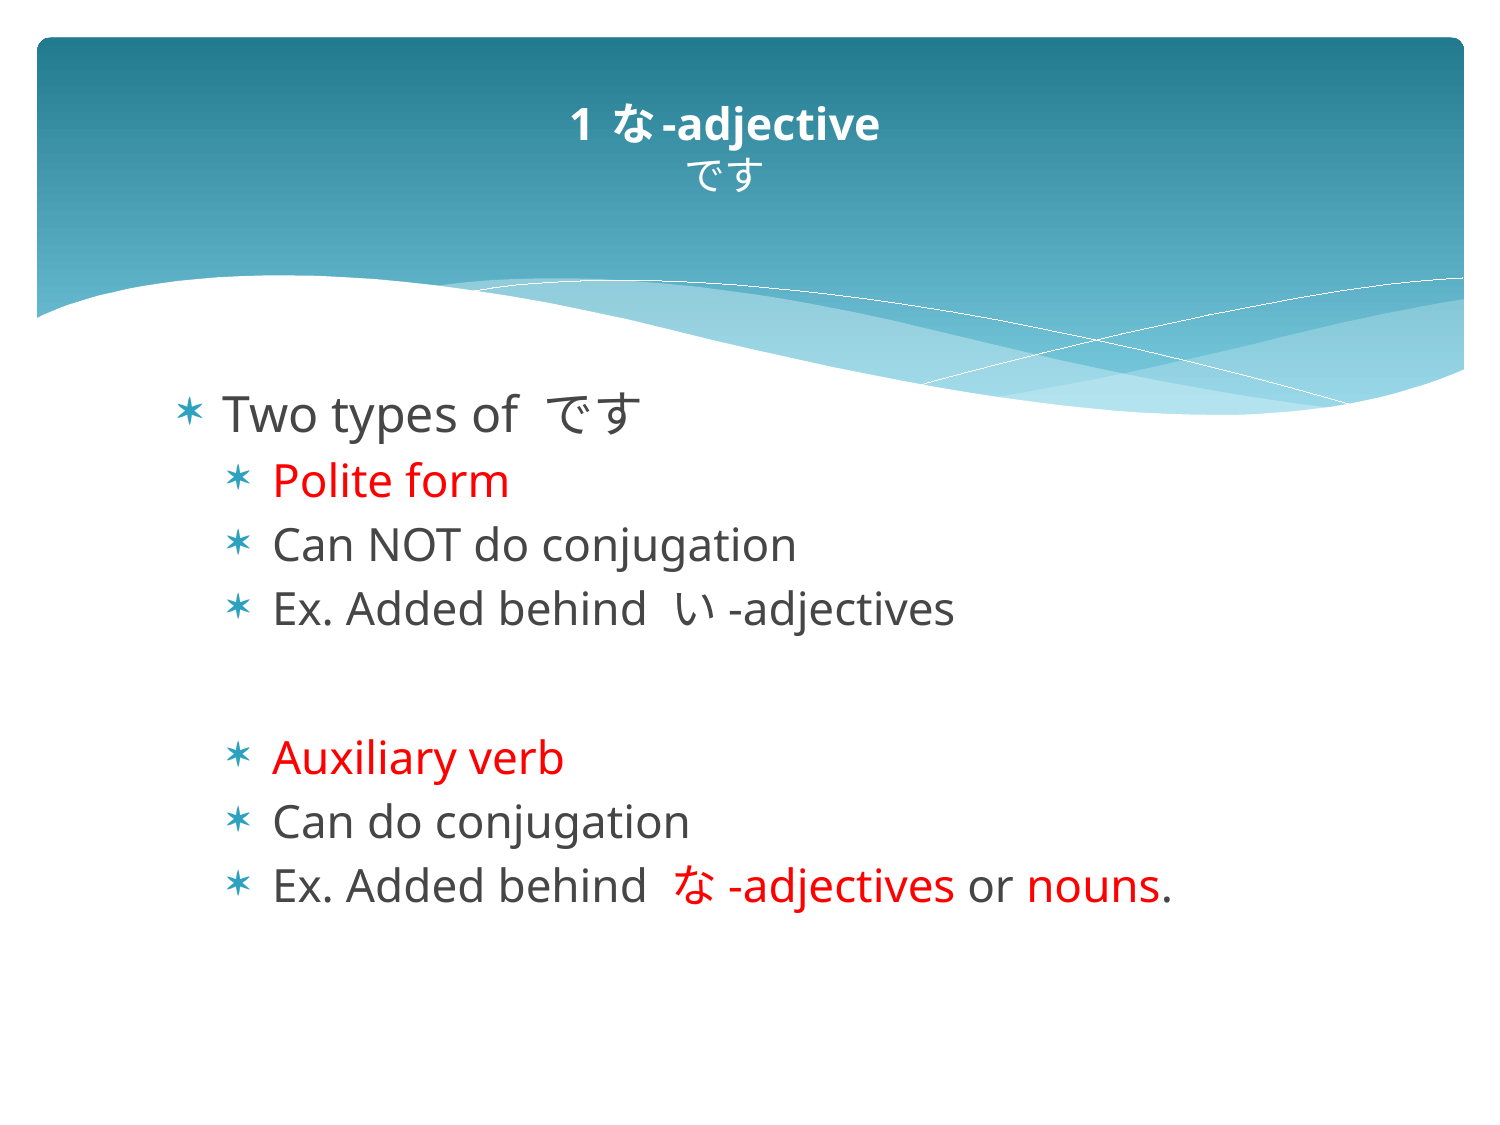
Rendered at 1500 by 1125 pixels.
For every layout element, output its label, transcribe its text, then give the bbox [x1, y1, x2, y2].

list Two types of です Polite form Can NOT do conjugation Ex. Added behind い-adjectives Auxiliary verb Can do conjugation Ex. Added behind な-adjectives or nouns. [162, 375, 1378, 941]
title 1 な-adjective です [50, 87, 1400, 207]
